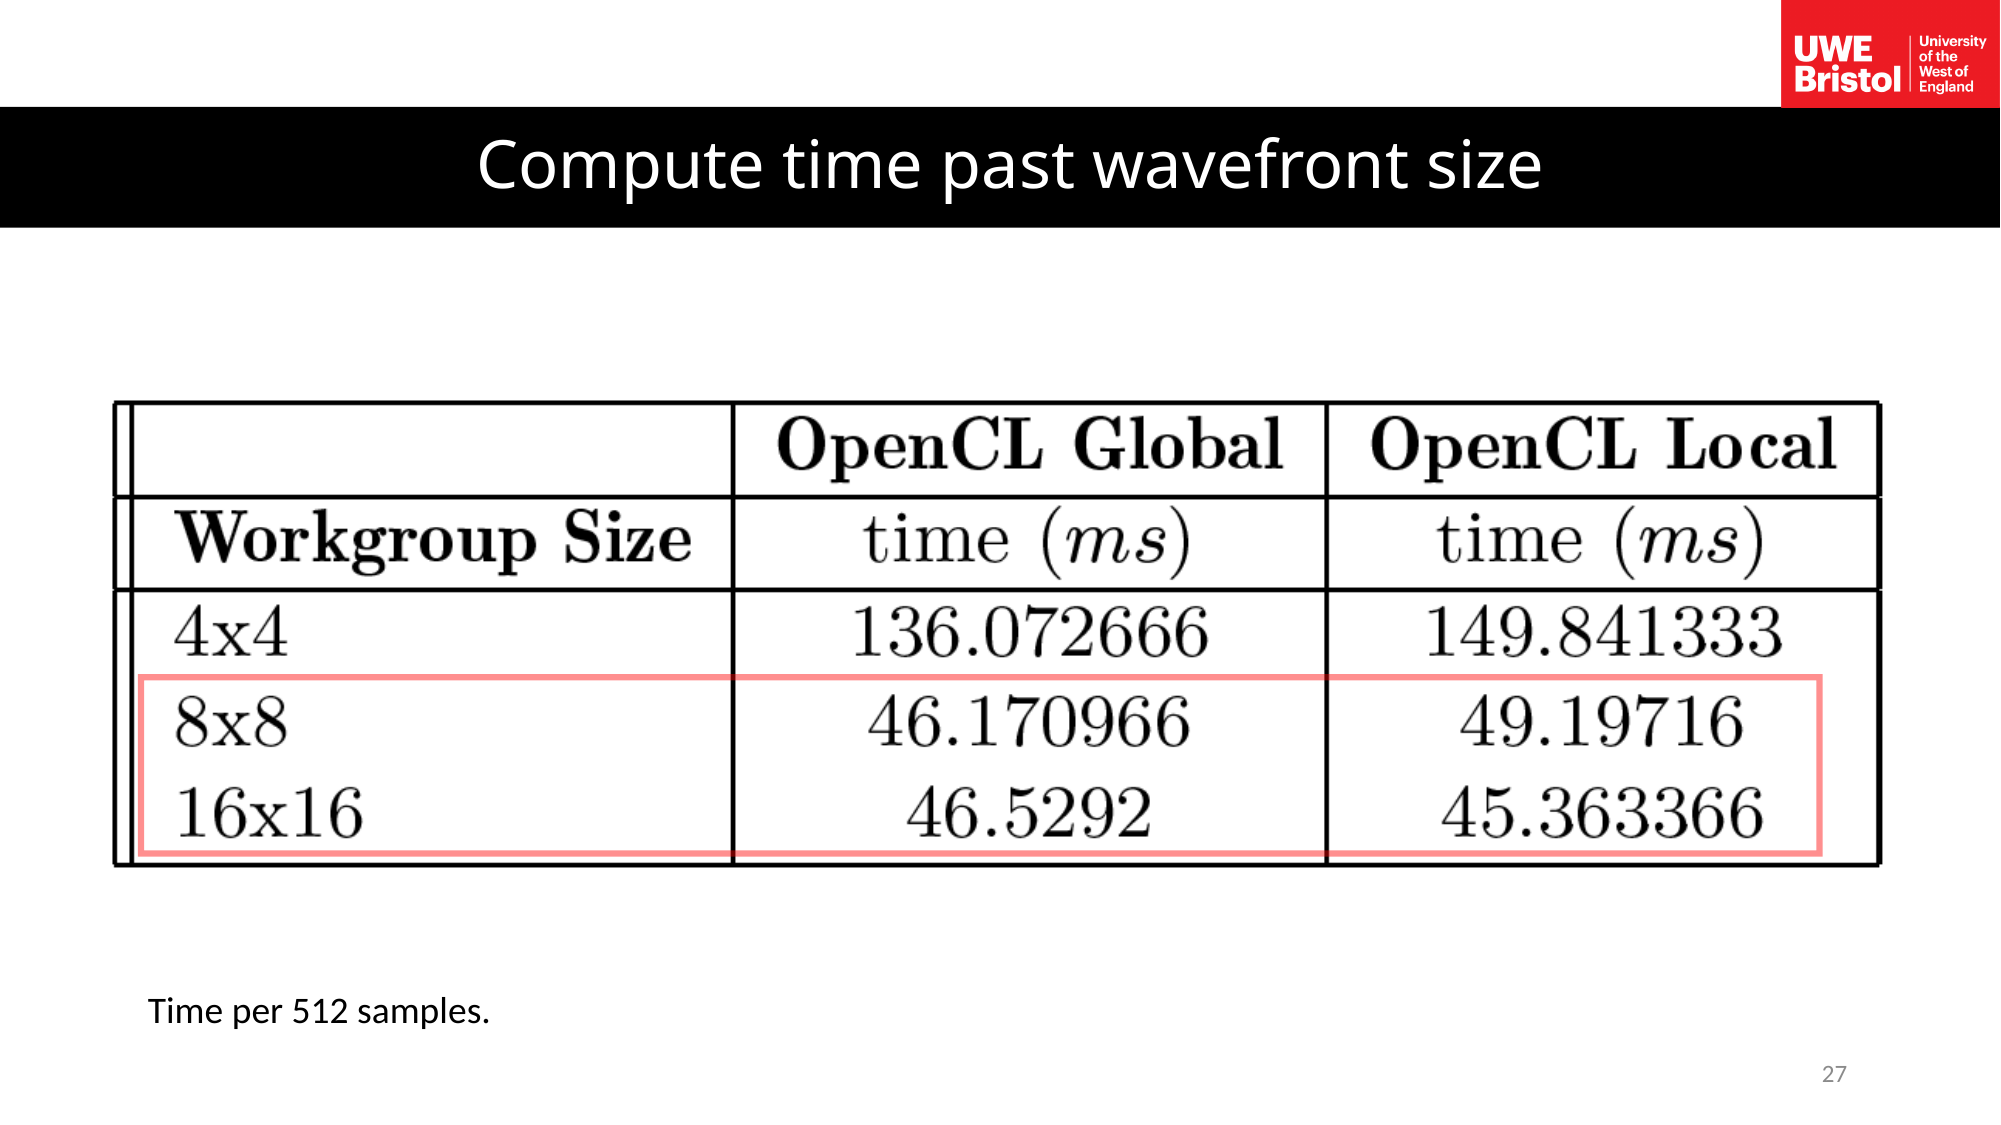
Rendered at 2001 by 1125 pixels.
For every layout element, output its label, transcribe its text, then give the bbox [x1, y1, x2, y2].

text_box [0, 106, 2000, 229]
picture [1781, 0, 2000, 108]
text_box Time per 512 samples. [133, 978, 964, 1039]
slide_number 27 [1412, 1042, 1863, 1103]
title Compute time past wavefront size [91, 105, 1931, 228]
picture [105, 393, 1895, 877]
